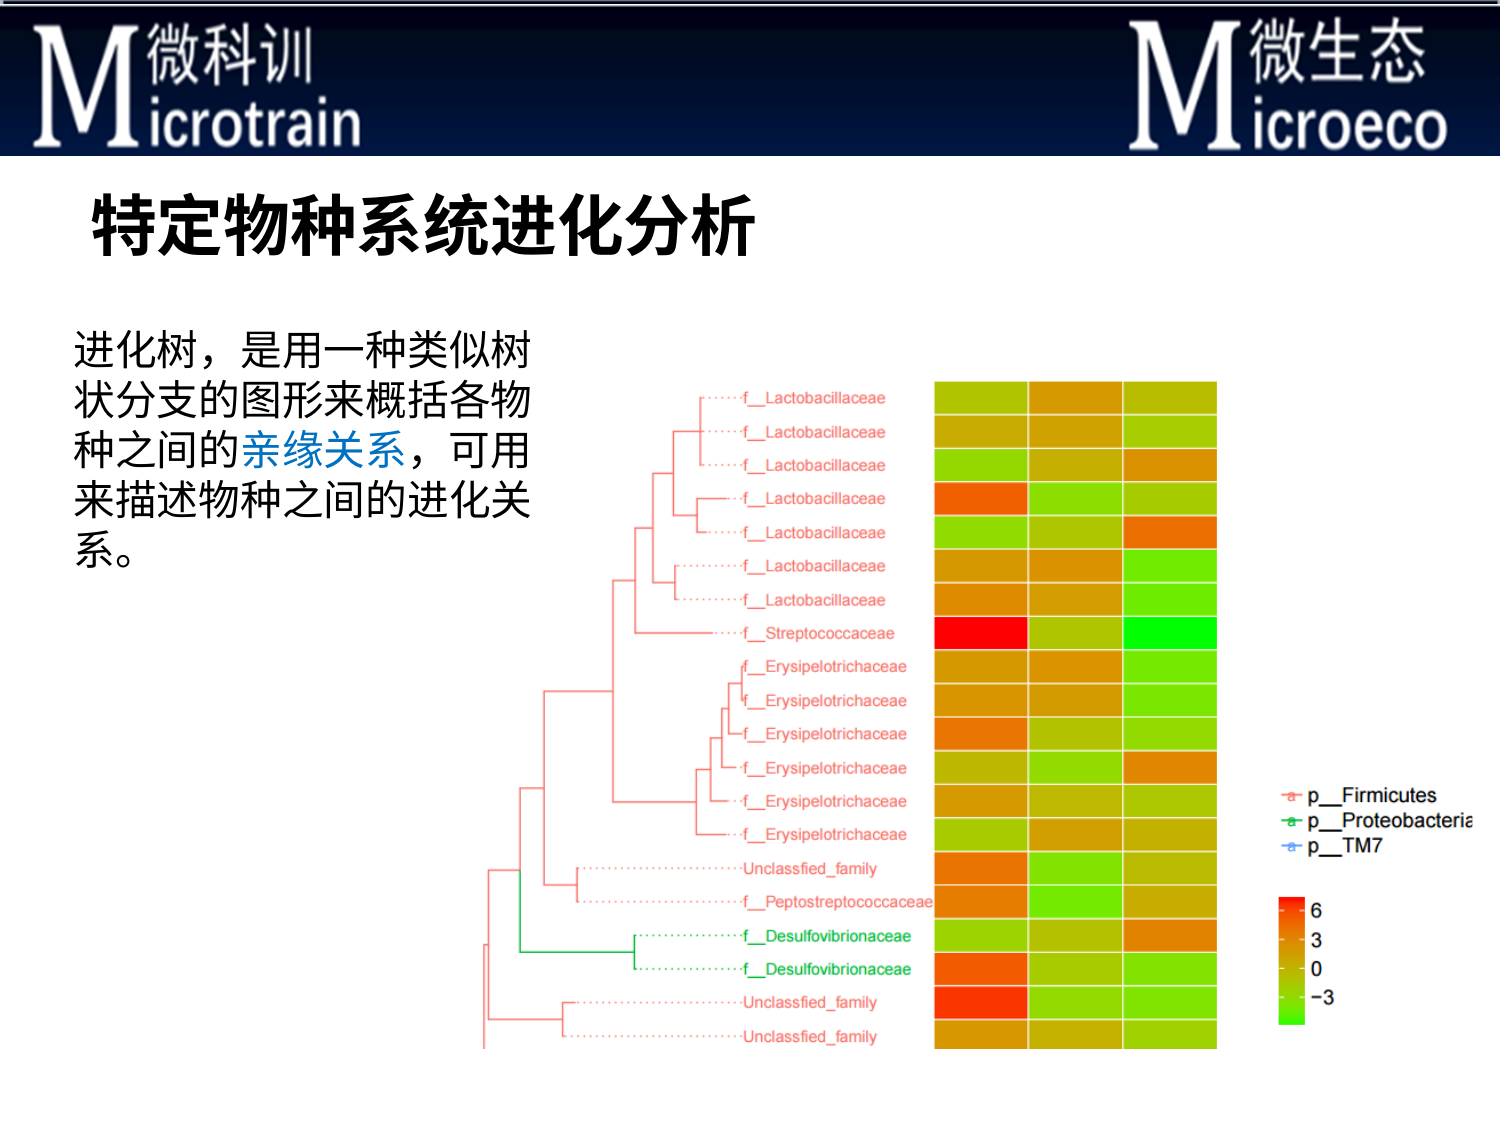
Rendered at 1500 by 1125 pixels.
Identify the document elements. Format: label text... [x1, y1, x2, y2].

text_box 进化树，是用一种类似树状分支的图形来概括各物种之间的亲缘关系，可用来描述物种之间的进化关系。 [58, 316, 563, 582]
picture [0, 0, 1500, 156]
picture [468, 327, 1473, 1049]
title 特定物种系统进化分析 [75, 164, 1425, 303]
